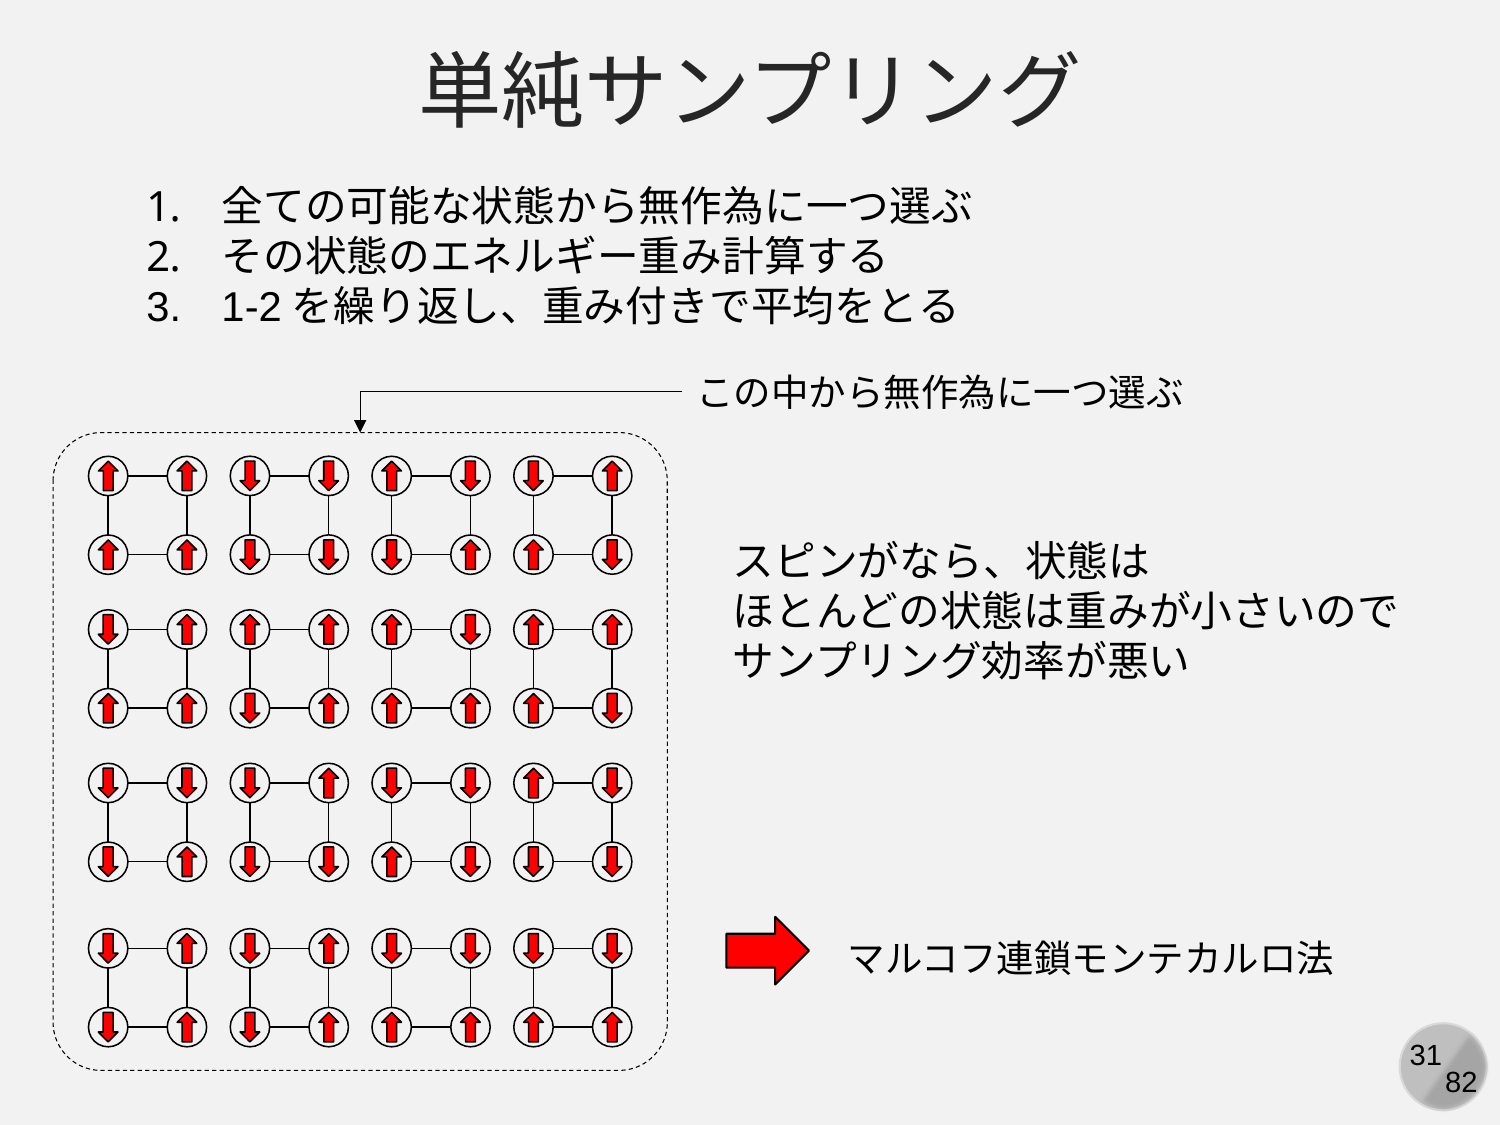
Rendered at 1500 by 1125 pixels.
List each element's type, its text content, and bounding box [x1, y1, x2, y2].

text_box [371, 928, 491, 1047]
text_box この中から無作為に一つ選ぶ [681, 361, 1199, 422]
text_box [88, 928, 207, 1047]
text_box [230, 609, 349, 728]
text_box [360, 391, 680, 433]
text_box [371, 456, 491, 575]
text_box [230, 456, 349, 575]
text_box マルコフ連鎖モンテカルロ法 [832, 927, 1350, 987]
text_box [52, 431, 669, 1072]
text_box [513, 609, 632, 728]
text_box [371, 763, 491, 882]
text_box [230, 928, 349, 1047]
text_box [88, 456, 207, 575]
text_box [513, 928, 632, 1047]
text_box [513, 456, 632, 575]
text_box [725, 915, 810, 986]
list 単純サンプリング [0, 31, 1500, 155]
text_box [88, 763, 207, 882]
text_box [88, 609, 207, 728]
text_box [230, 763, 349, 882]
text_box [513, 763, 632, 882]
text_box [371, 609, 491, 728]
